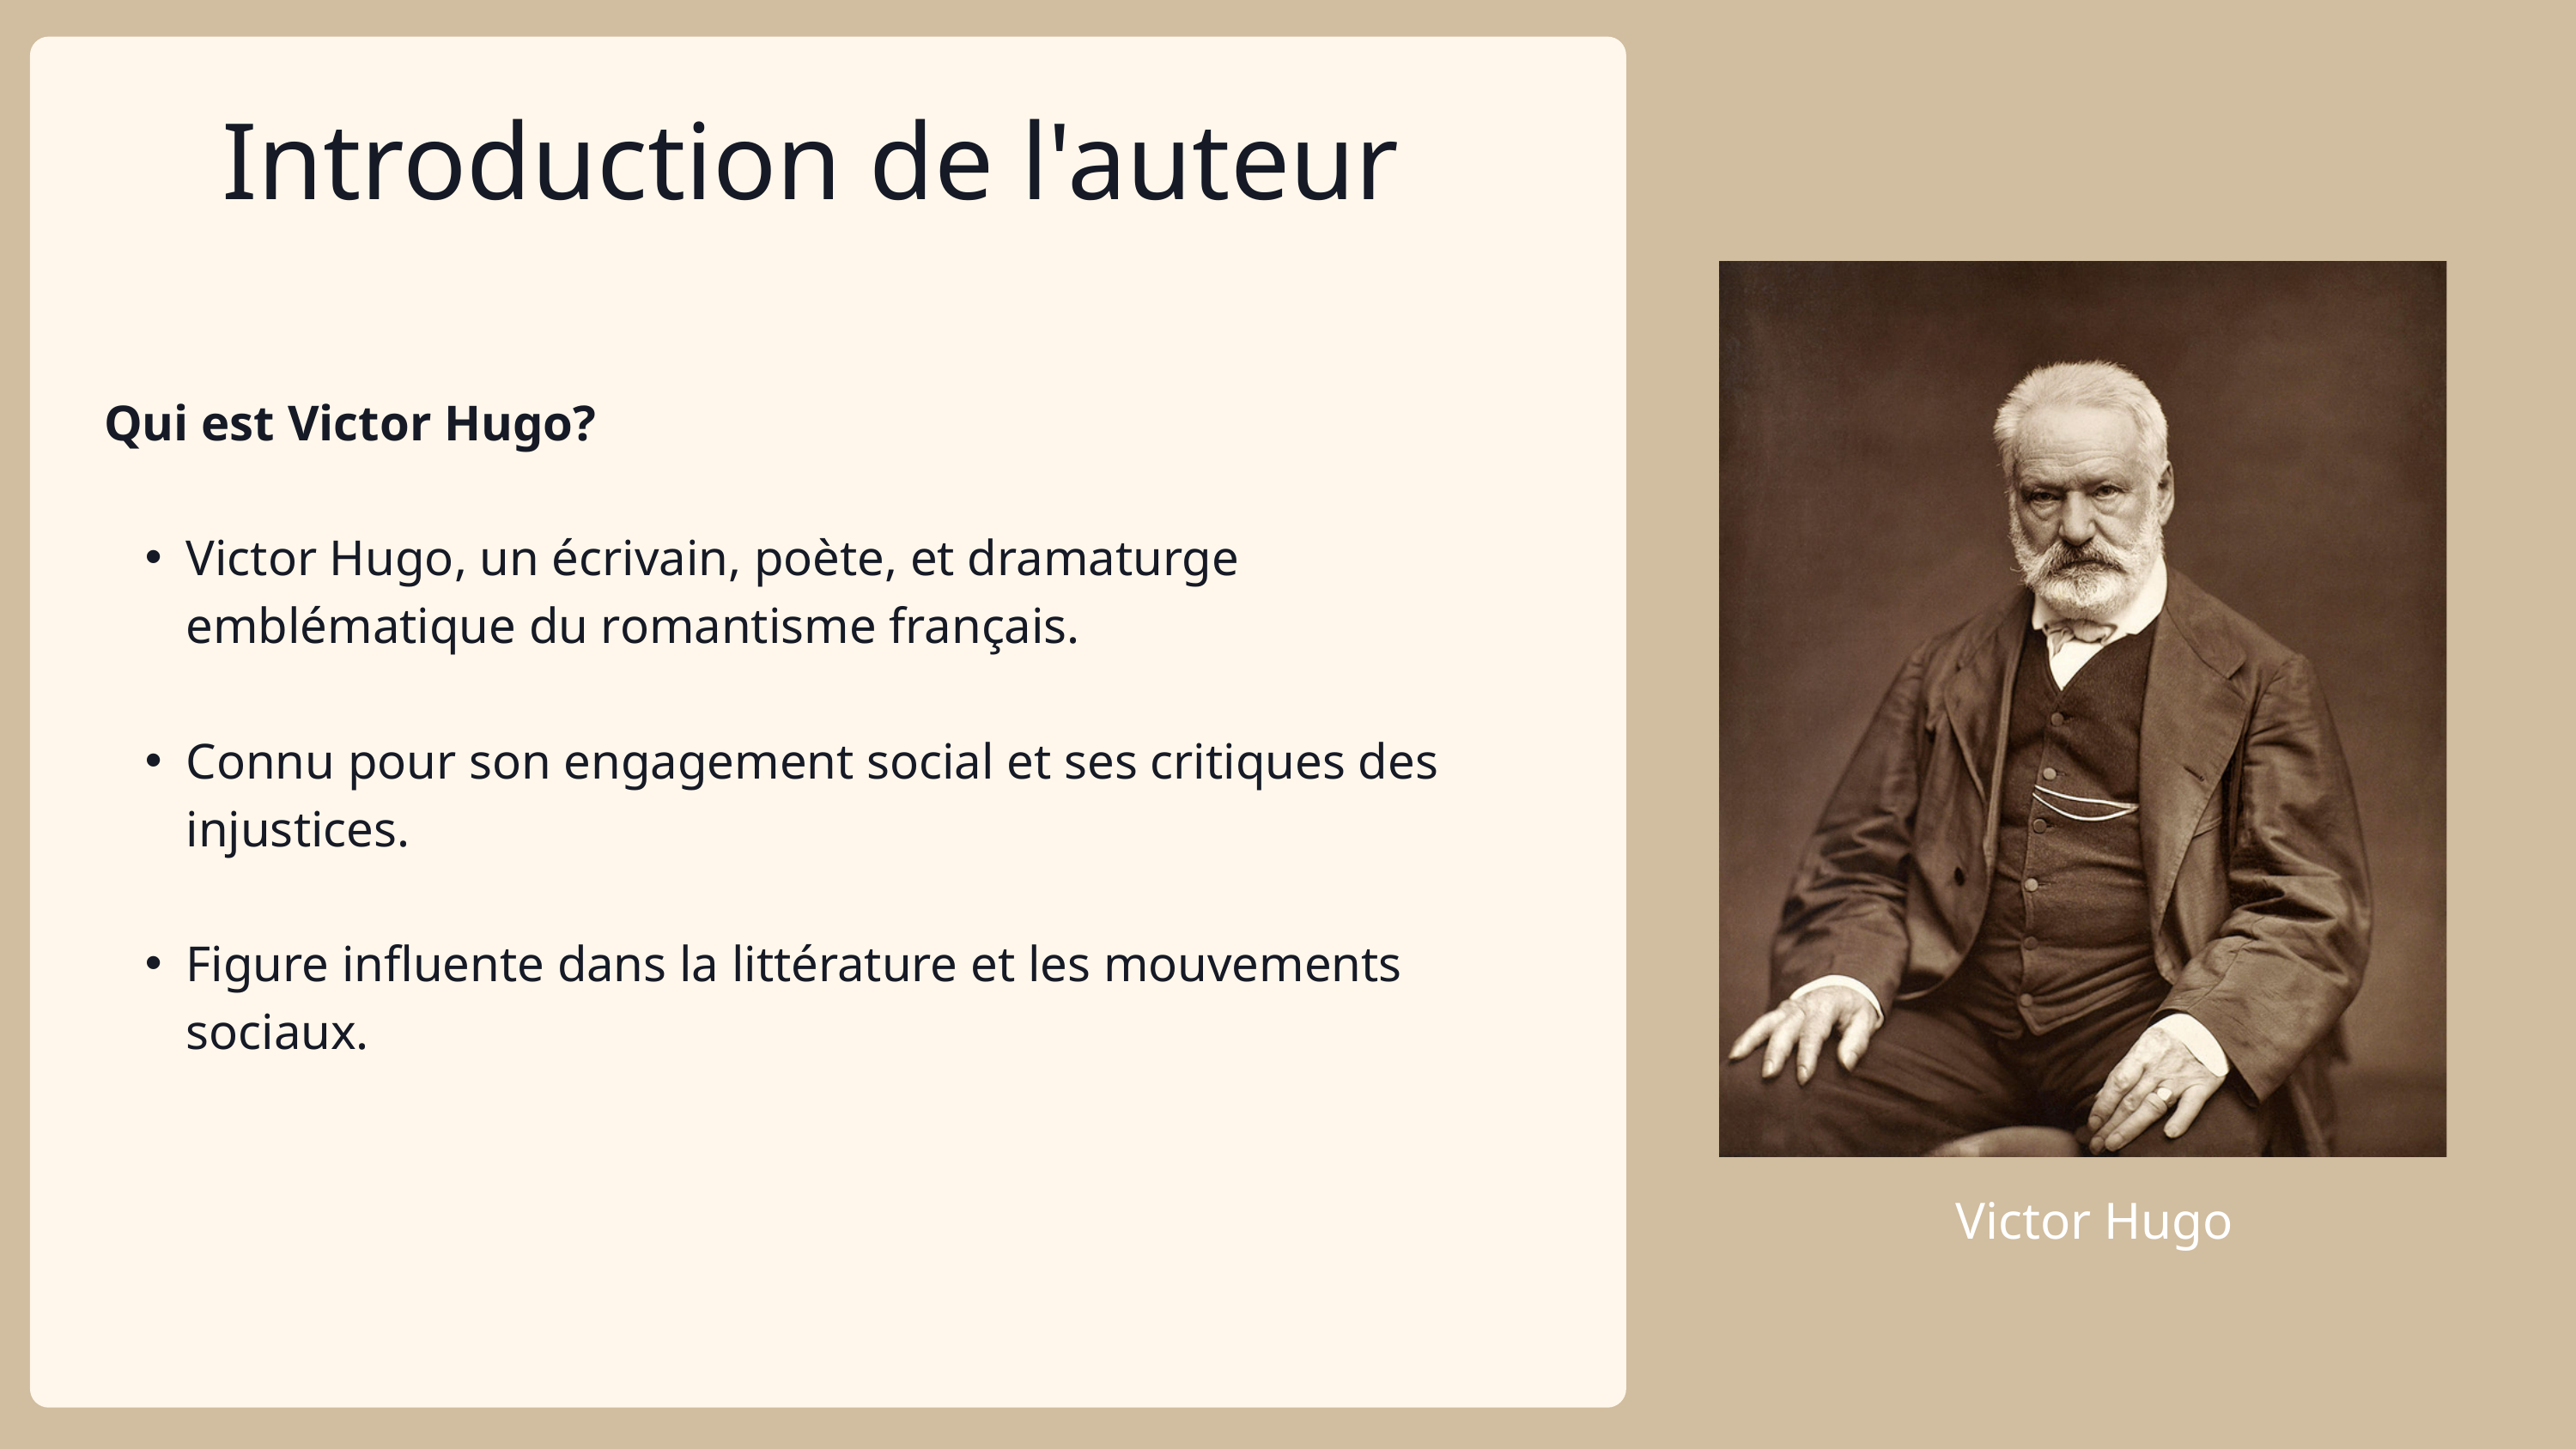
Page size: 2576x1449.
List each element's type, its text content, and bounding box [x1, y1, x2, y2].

text_box Victor Hugo [1955, 1179, 2271, 1249]
text_box [1719, 261, 2447, 1157]
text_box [29, 36, 1627, 1408]
